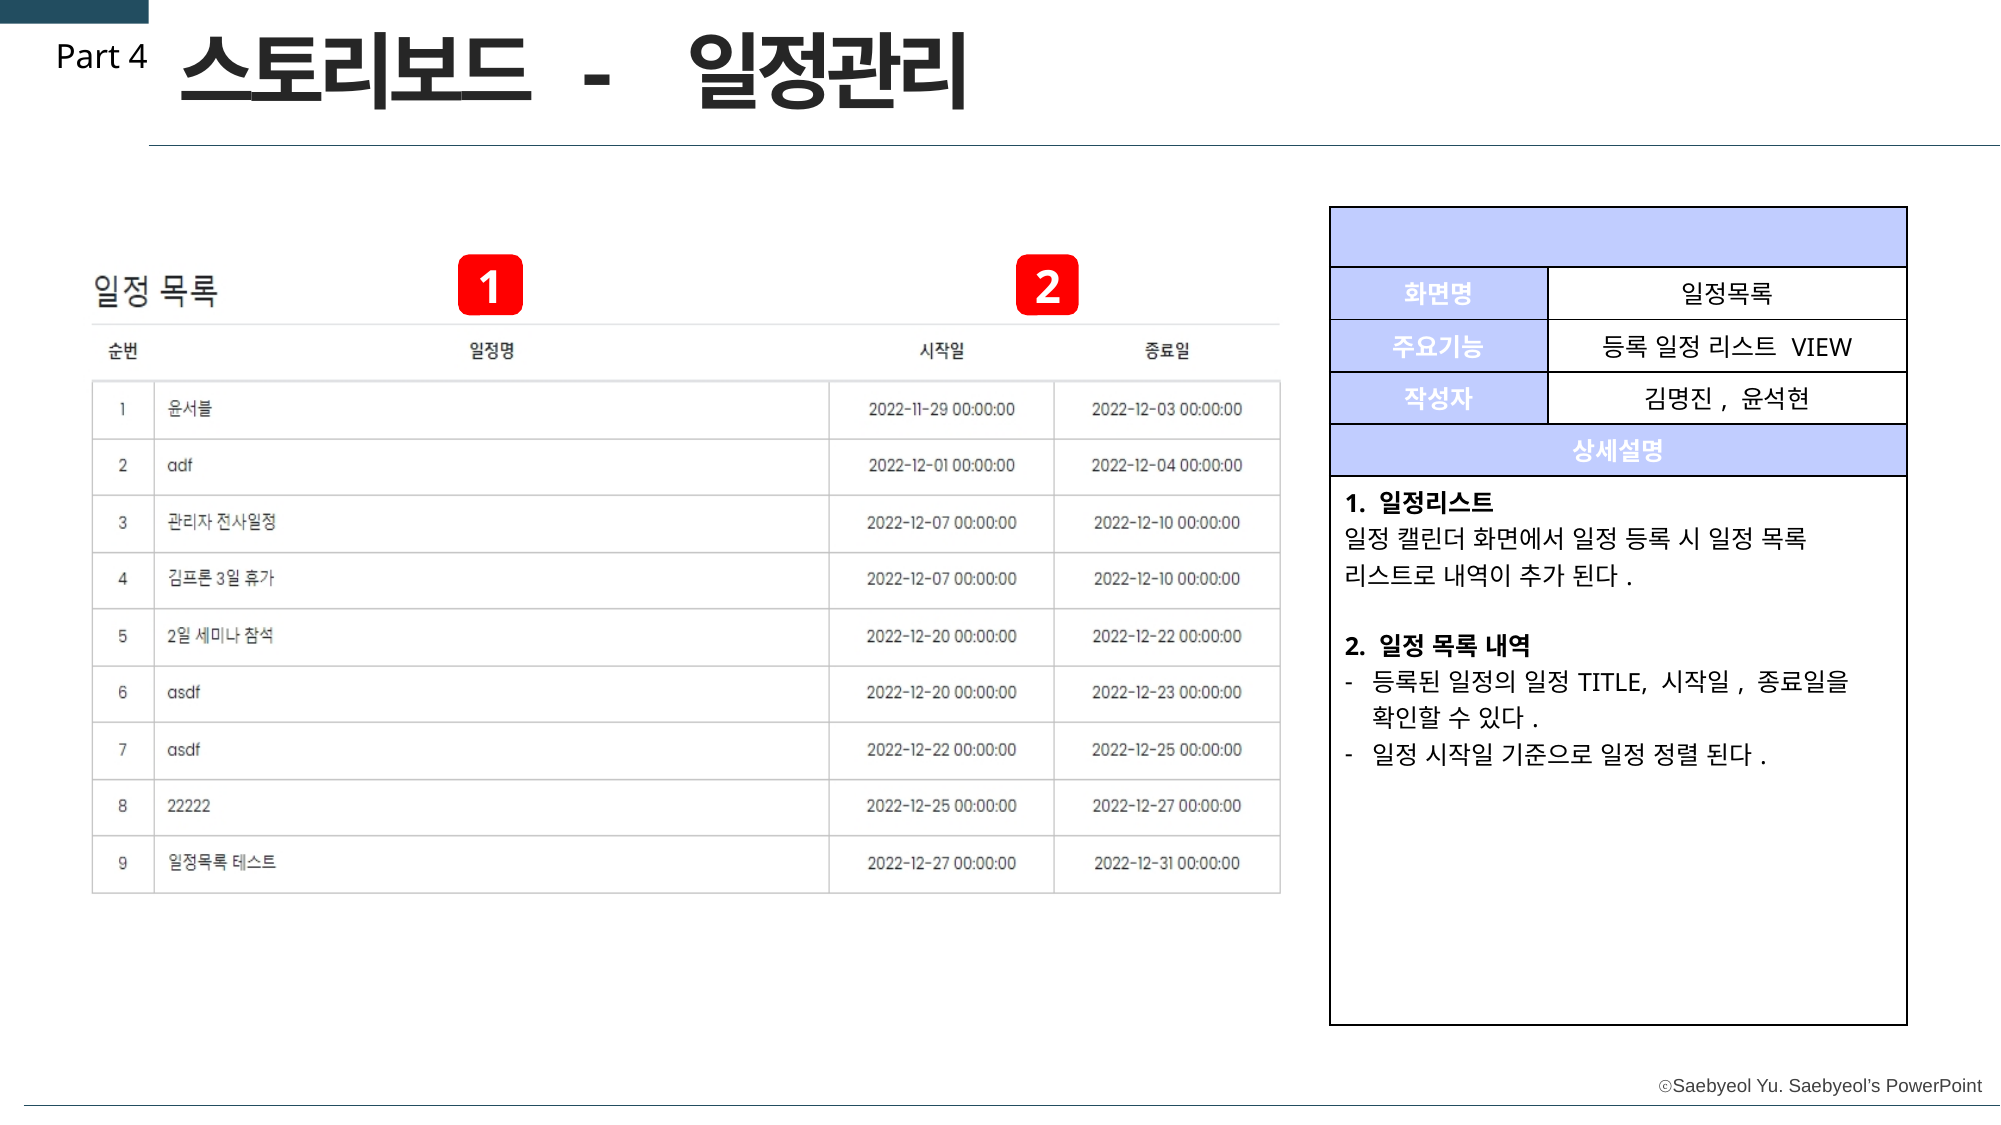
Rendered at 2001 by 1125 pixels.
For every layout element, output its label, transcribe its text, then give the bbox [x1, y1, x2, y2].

picture [74, 239, 1294, 920]
table_cell 김명진, 윤석현 [1549, 373, 1906, 423]
text_box Part 4 [40, 28, 163, 83]
table_header [1331, 208, 1906, 266]
table_cell 1. 일정리스트 일정 캘린더 화면에서 일정 등록 시 일정 목록 리스트로 내역이 추가 된다. 2. 일정 목록 내역 등록된 일정의 일정TITLE, 시작일, 종료일을 확인할 수 있다. 일정 시작일 기준으로 일정 정렬 된다. [1331, 477, 1906, 1024]
text_box 스토리보드 - 일정관리 [163, 11, 989, 127]
table_cell 화면명 [1331, 268, 1547, 319]
table_cell 주요기능 [1331, 320, 1547, 371]
table_cell 일정목록 [1549, 268, 1906, 319]
text_box [0, 0, 150, 25]
table_cell 작성자 [1331, 373, 1547, 423]
table_cell 상세설명 [1331, 425, 1906, 475]
table_cell 등록 일정 리스트 VIEW [1549, 320, 1906, 371]
